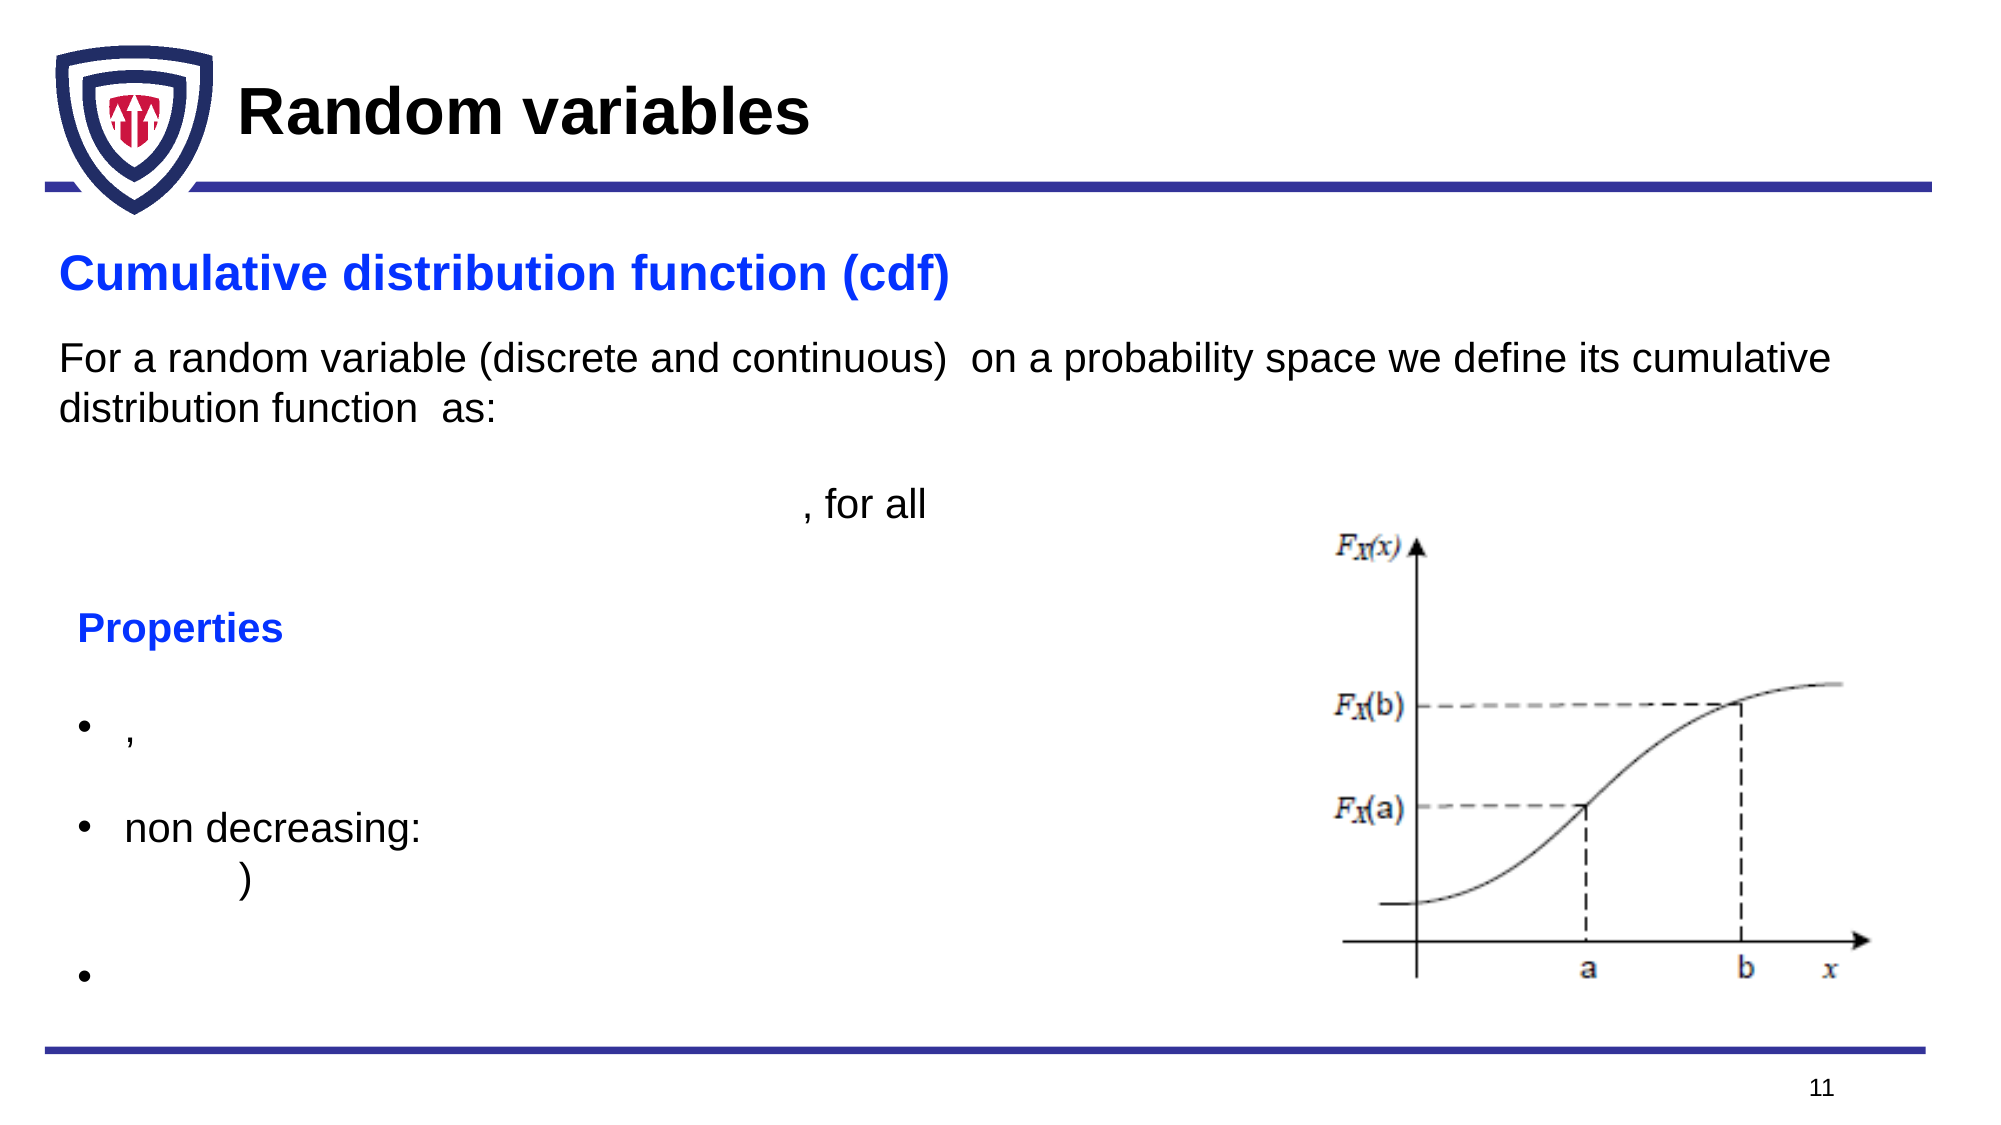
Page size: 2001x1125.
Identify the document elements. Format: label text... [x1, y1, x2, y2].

slide_number 11 [1762, 1064, 1850, 1118]
title Random variables [222, 39, 1906, 177]
text_box Cumulative distribution function (cdf) [43, 233, 1863, 309]
picture [1261, 482, 1944, 1029]
picture [27, 17, 251, 241]
